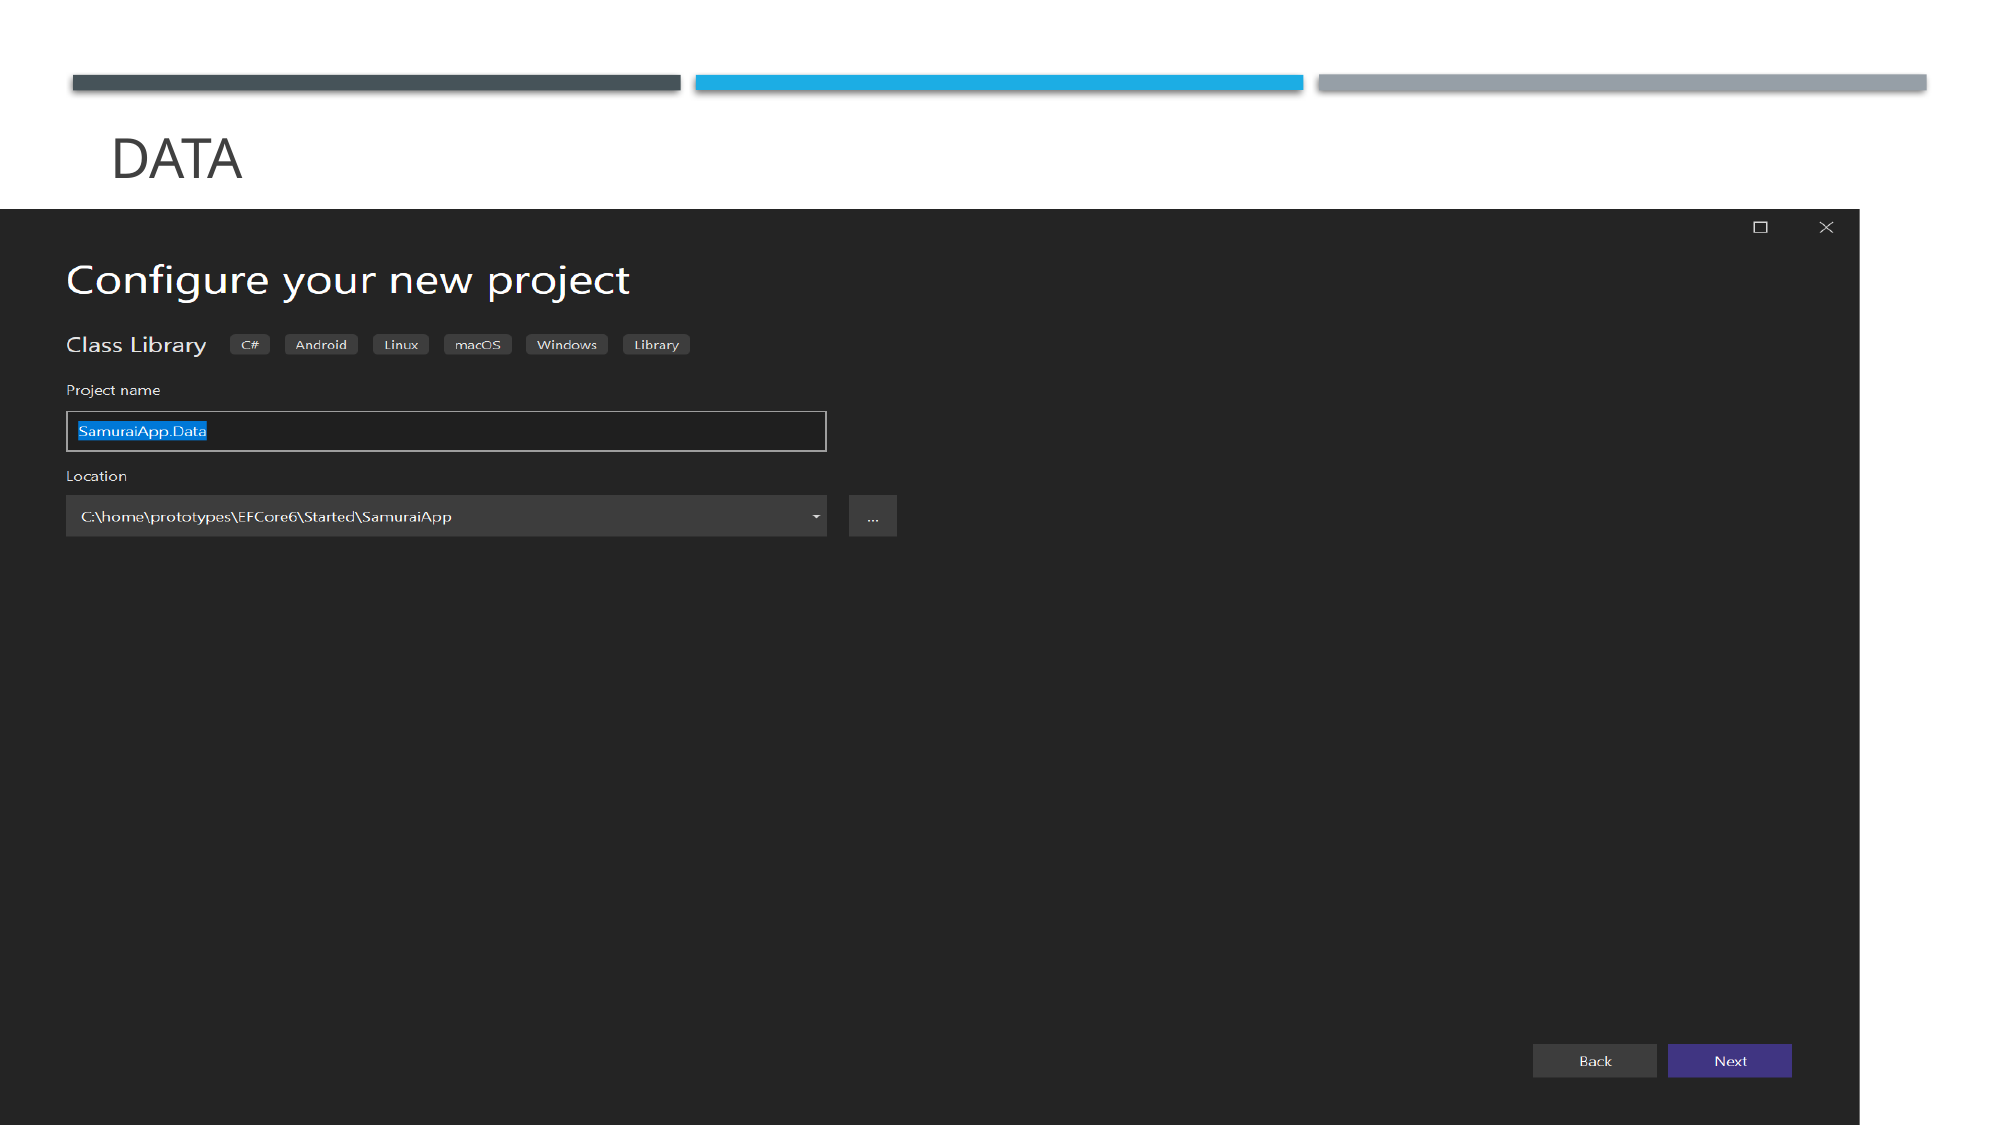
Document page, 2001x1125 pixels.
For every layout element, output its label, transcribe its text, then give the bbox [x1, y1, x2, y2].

title DATA [95, 115, 1905, 197]
picture [0, 209, 1860, 1125]
